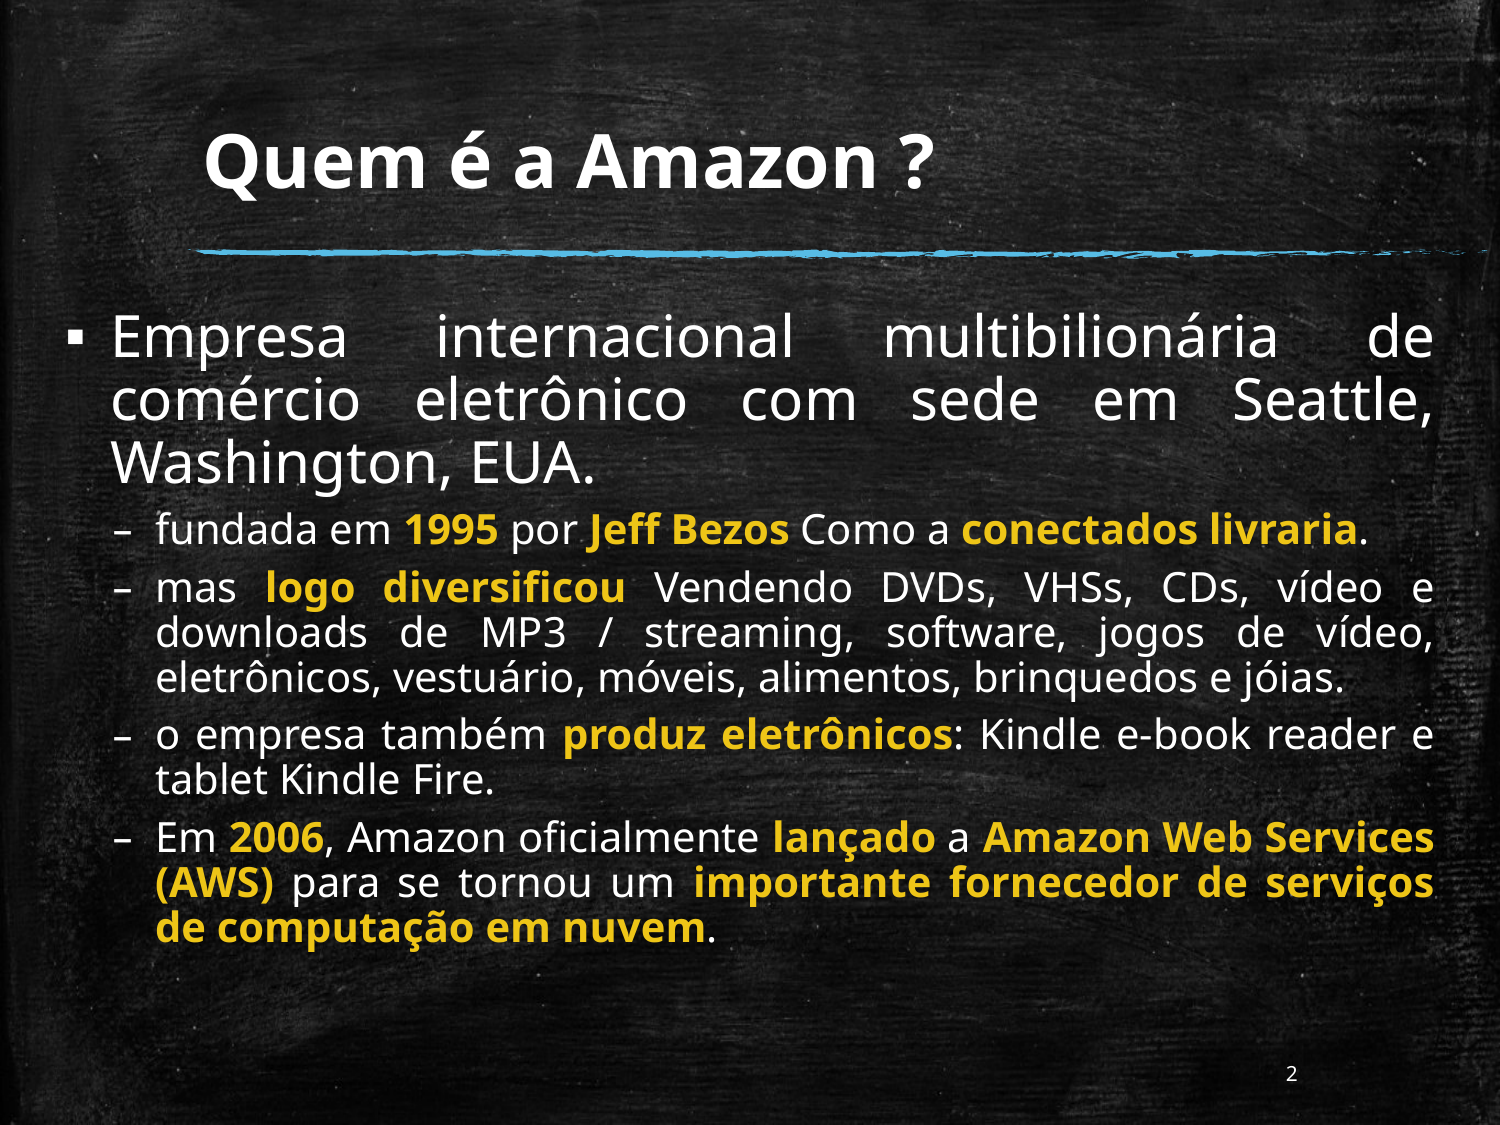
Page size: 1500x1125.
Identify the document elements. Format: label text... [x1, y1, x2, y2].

title Quem é a Amazon ? [187, 45, 1313, 213]
slide_number 2 [1172, 1050, 1313, 1096]
list Empresa internacional multibilionária de comércio eletrônico com sede em Seattle, Washington, EUA. fundada em 1995 por Jeff Bezos Como a conectados livraria. mas logo diversificou Vendendo DVDs, VHSs, CDs, vídeo e downloads de MP3 / streaming, software, jogos de vídeo, eletrônicos, vestuário, móveis, alimentos, brinquedos e jóias. o empresa também produz eletrônicos: Kindle e-book reader e tablet Kindle Fire. Em 2006, Amazon oficialmente lançado a Amazon Web Services (AWS) para se tornou um importante fornecedor de serviços de computação em nuvem. [50, 299, 1450, 1125]
